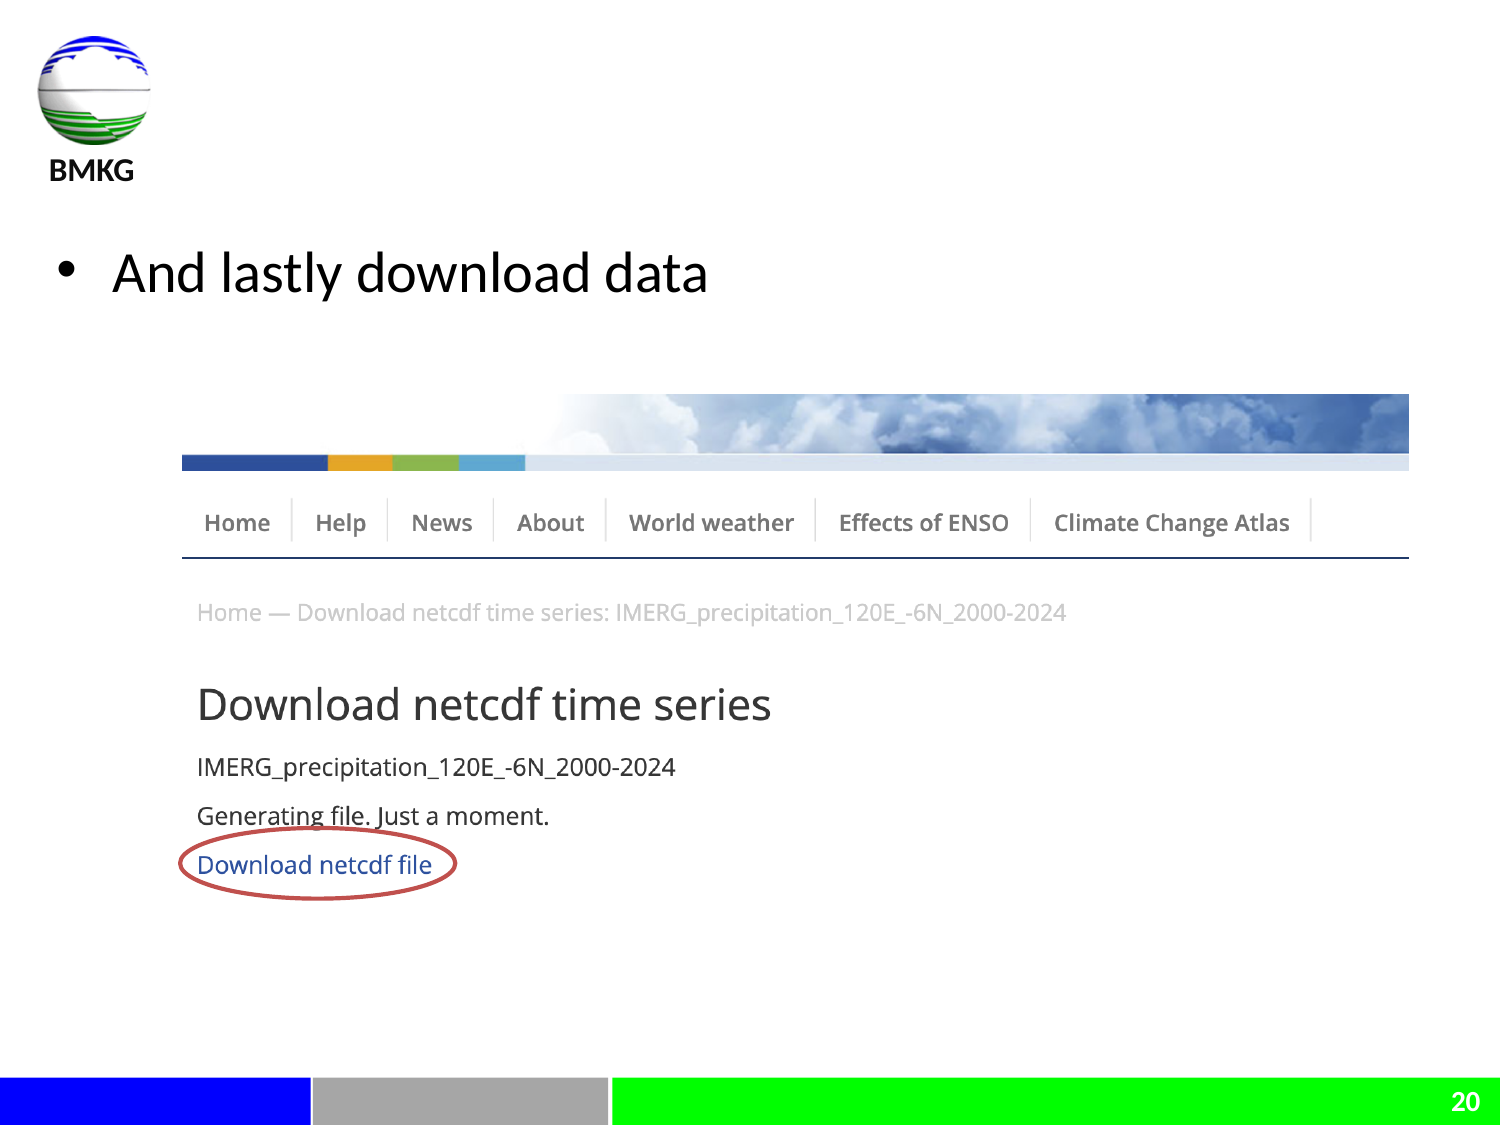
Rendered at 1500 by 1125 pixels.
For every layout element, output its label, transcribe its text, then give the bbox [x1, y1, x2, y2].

list And lastly download data [41, 226, 1459, 1047]
picture [37, 36, 151, 145]
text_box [133, 394, 1409, 1002]
